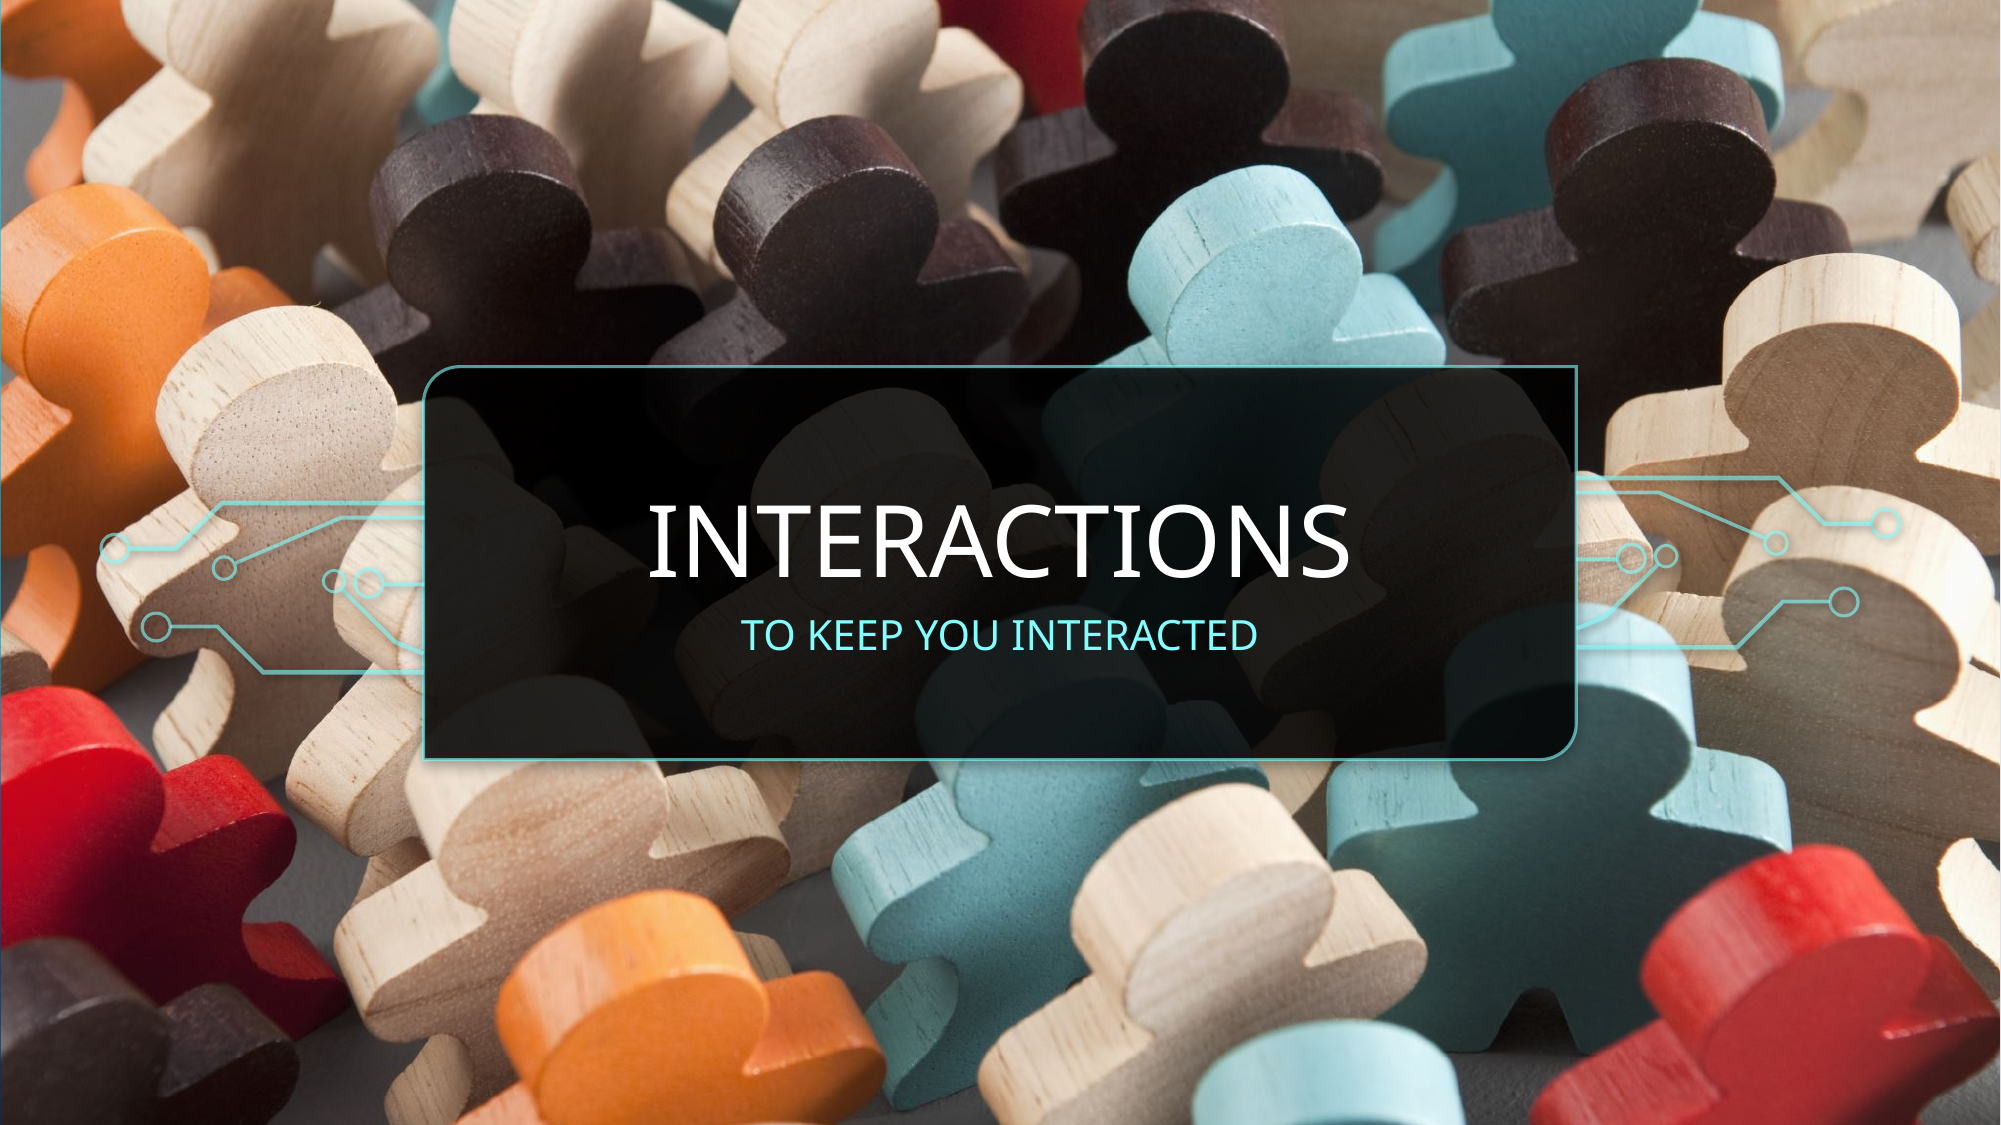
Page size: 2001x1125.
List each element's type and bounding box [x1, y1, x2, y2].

text_box [99, 366, 1902, 760]
picture [0, 0, 2000, 1125]
